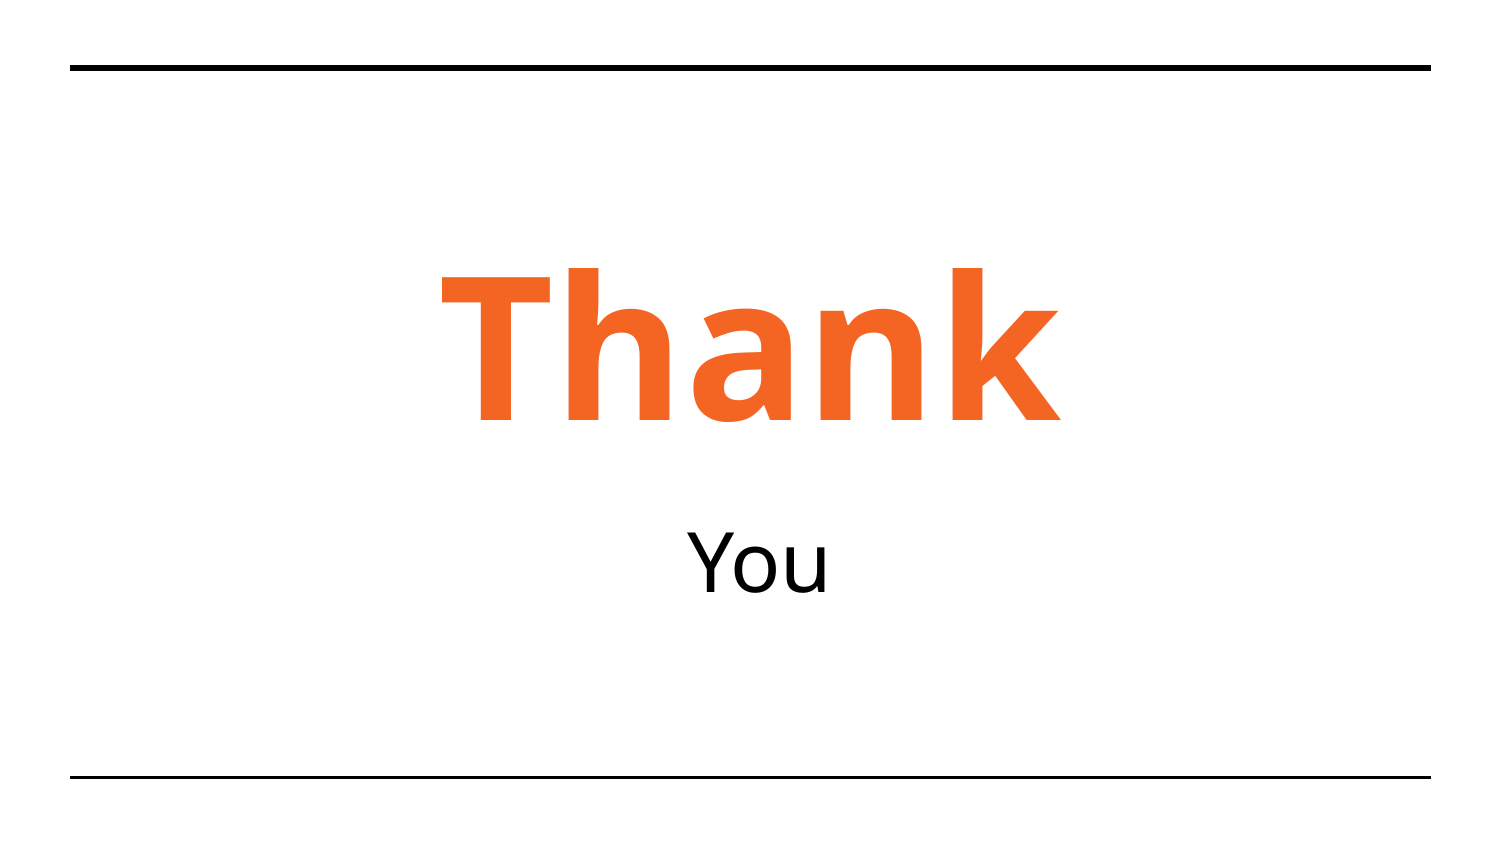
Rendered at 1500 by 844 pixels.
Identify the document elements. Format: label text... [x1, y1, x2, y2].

title Thank [140, 214, 1360, 467]
list You [140, 478, 1360, 655]
